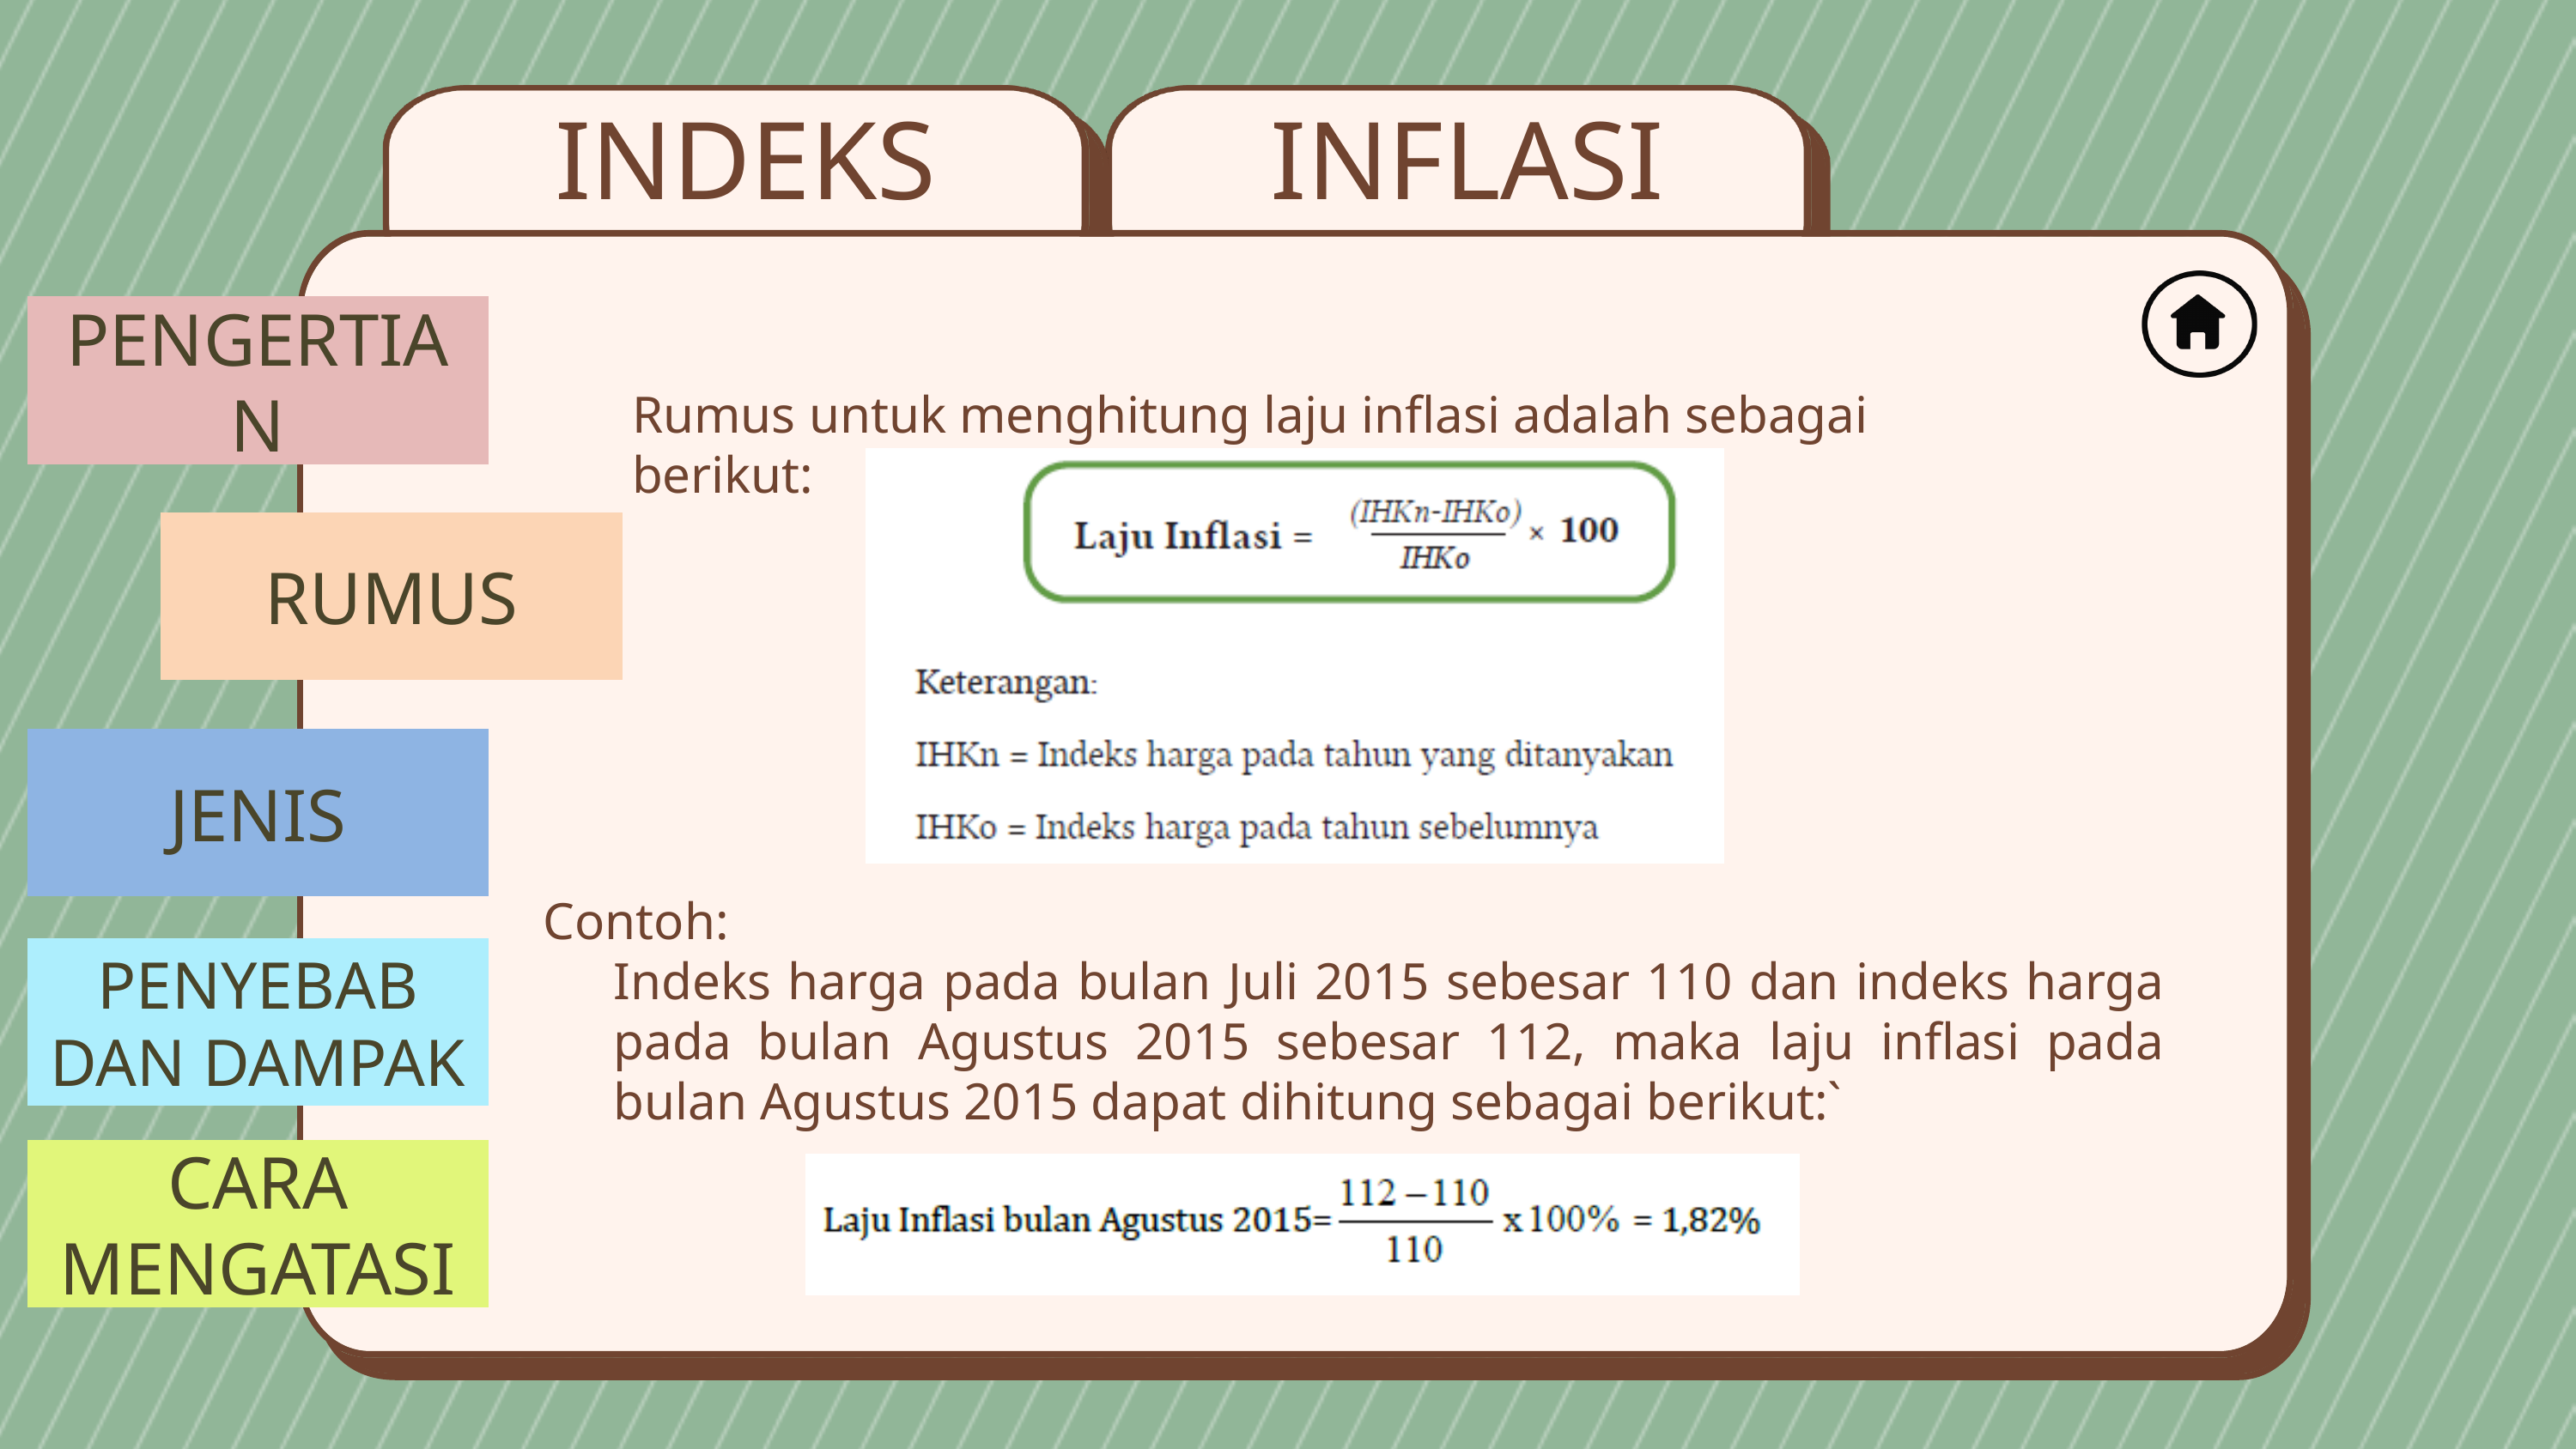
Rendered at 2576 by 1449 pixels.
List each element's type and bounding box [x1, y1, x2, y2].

text_box [296, 229, 2312, 1380]
picture [0, 0, 2576, 1449]
